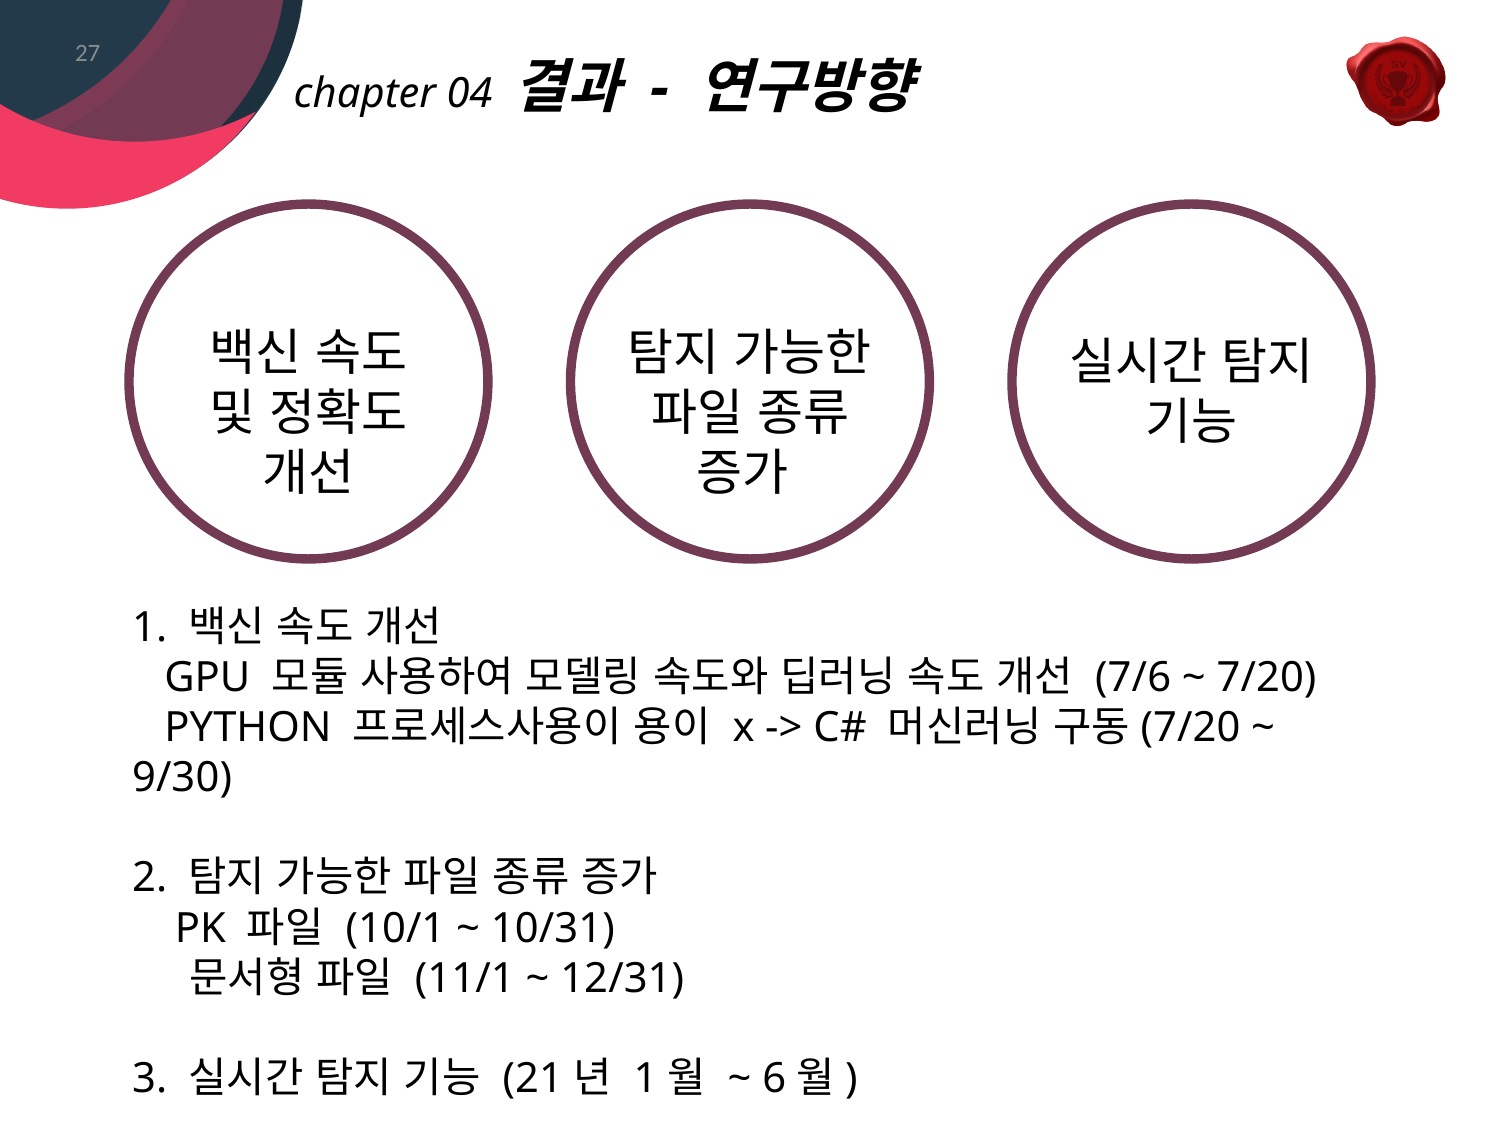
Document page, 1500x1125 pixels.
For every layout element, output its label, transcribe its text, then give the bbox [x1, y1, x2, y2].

slide_number 27 [0, 21, 195, 82]
picture [1345, 36, 1447, 128]
text_box 1. 백신 속도 개선 GPU 모듈 사용하여 모델링 속도와 딥러닝 속도 개선 (7/6 ~ 7/20) PYTHON 프로세스사용이 용이 x -> C# 머신러닝 구동(7/20 ~ 9/30) 2. 탐지 가능한 파일 종류 증가 PK 파일 (10/1 ~ 10/31) 문서형 파일 (11/1 ~ 12/31) 3. 실시간 탐지 기능 (21년 1월 ~ 6월) [117, 592, 1358, 1108]
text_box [129, 204, 1371, 559]
